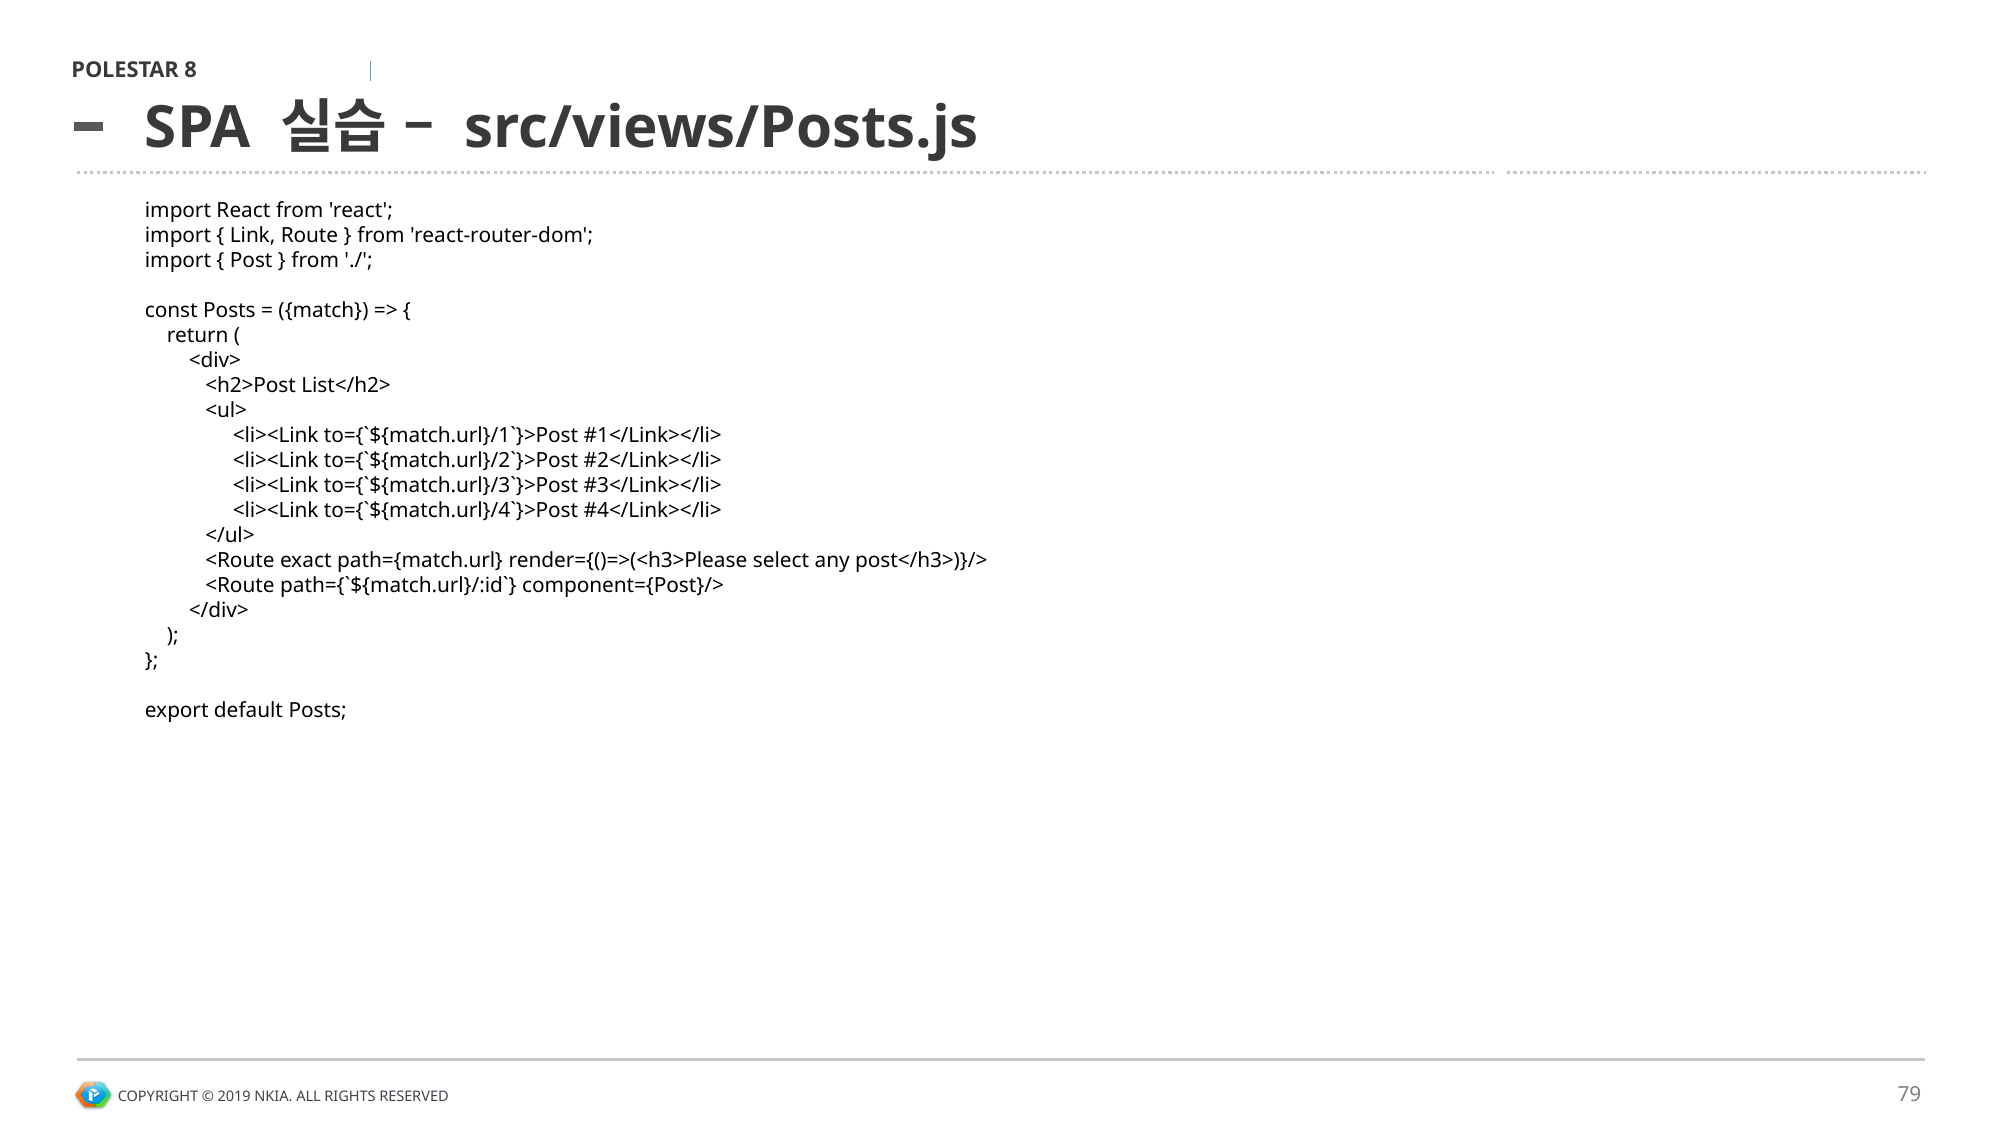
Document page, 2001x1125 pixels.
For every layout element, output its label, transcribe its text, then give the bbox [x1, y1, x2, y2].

title SPA 실습 – src/views/Posts.js [130, 89, 1597, 165]
text_box import React from 'react'; import { Link, Route } from 'react-router-dom'; import { Post } from './'; const Posts = ({match}) => { return ( <div> <h2>Post List</h2> <ul> <li><Link to={`${match.url}/1`}>Post #1</Link></li> <li><Link to={`${match.url}/2`}>Post #2</Link></li> <li><Link to={`${match.url}/3`}>Post #3</Link></li> <li><Link to={`${match.url}/4`}>Post #4</Link></li> </ul> <Route exact path={match.url} render={()=>(<h3>Please select any post</h3>)}/> <Route path={`${match.url}/:id`} component={Post}/> </div> ); }; export default Posts; [130, 189, 1943, 1029]
picture [67, 1079, 118, 1111]
